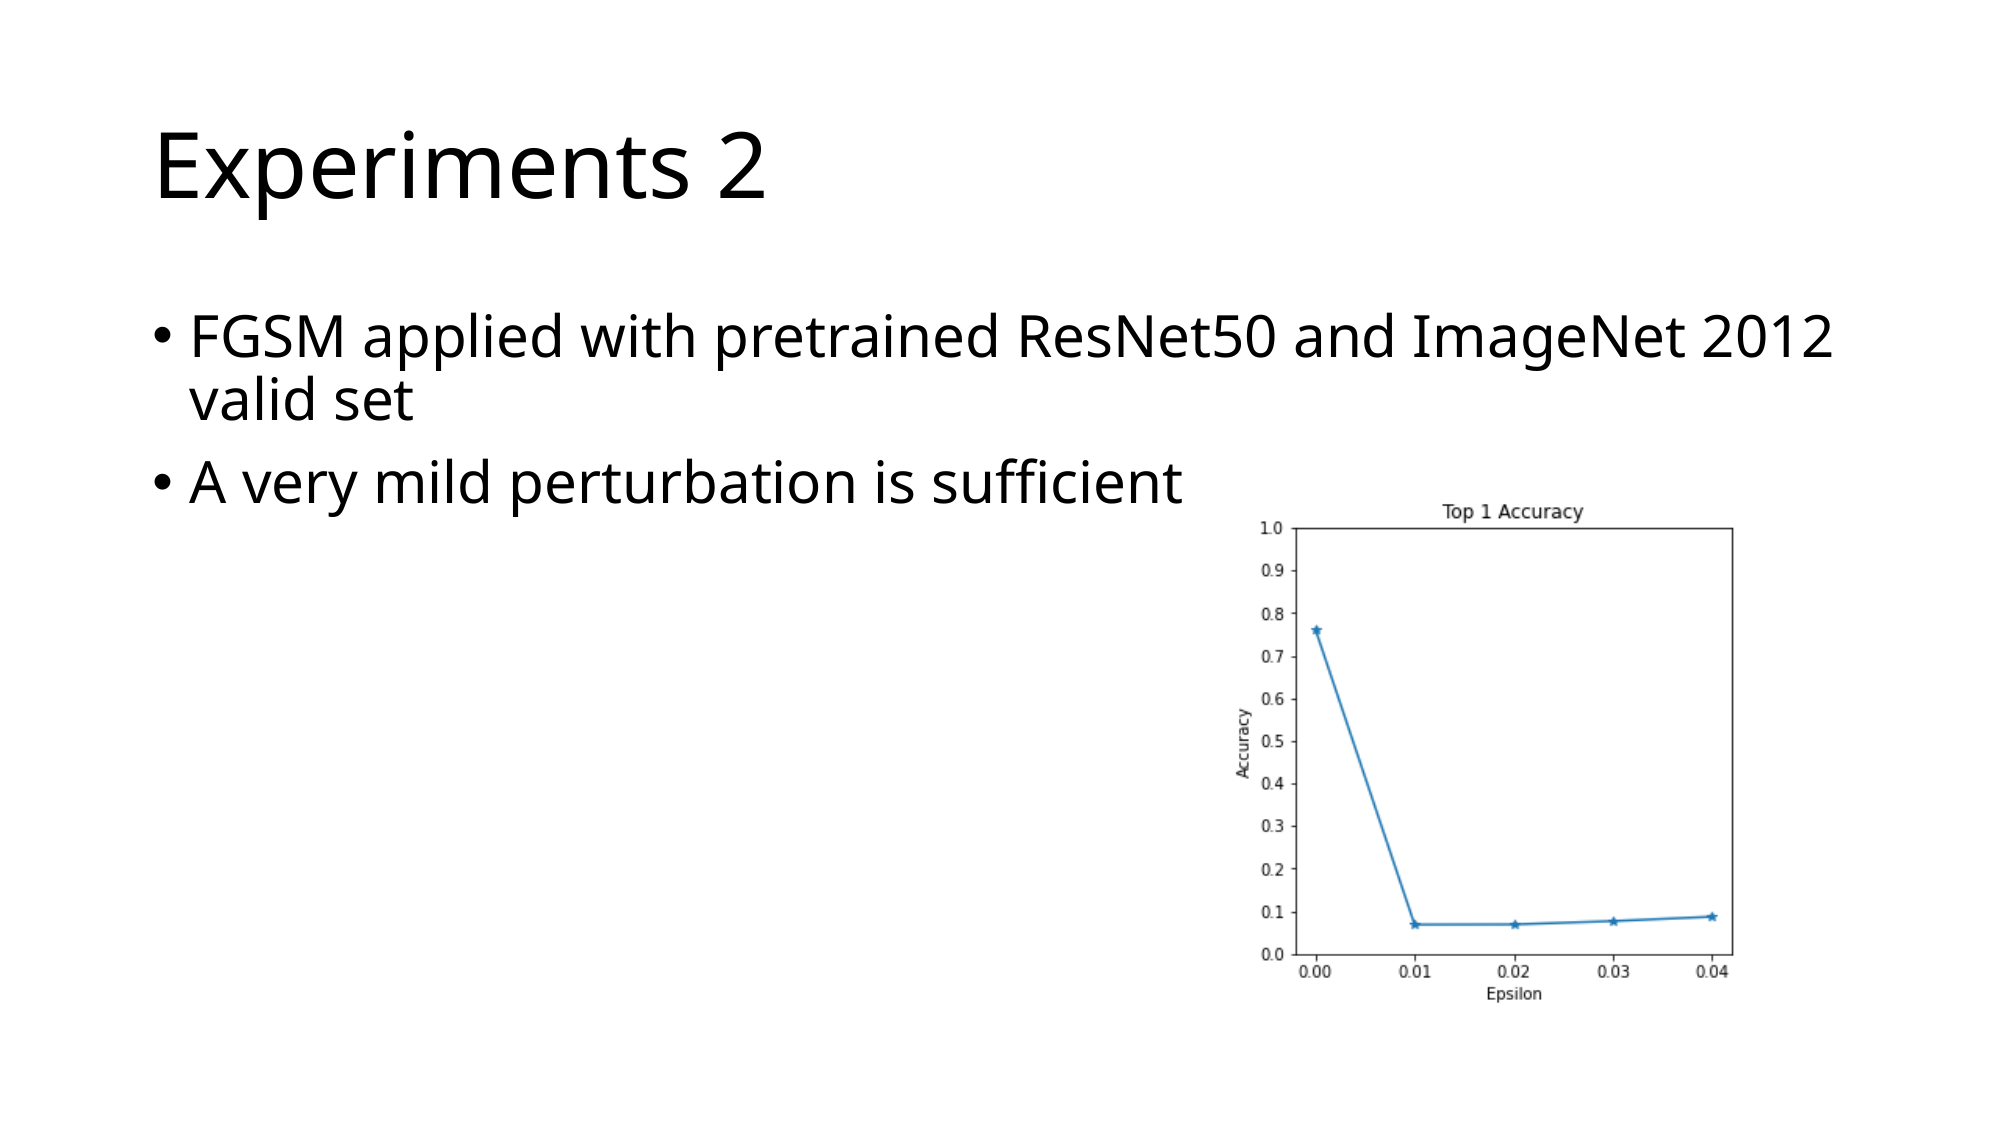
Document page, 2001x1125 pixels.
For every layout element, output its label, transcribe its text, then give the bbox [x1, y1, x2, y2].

picture [1227, 492, 1743, 1014]
title Experiments 2 [137, 59, 1863, 278]
list FGSM applied with pretrained ResNet50 and ImageNet 2012 valid set A very mild perturbation is sufficient [137, 299, 1863, 1014]
